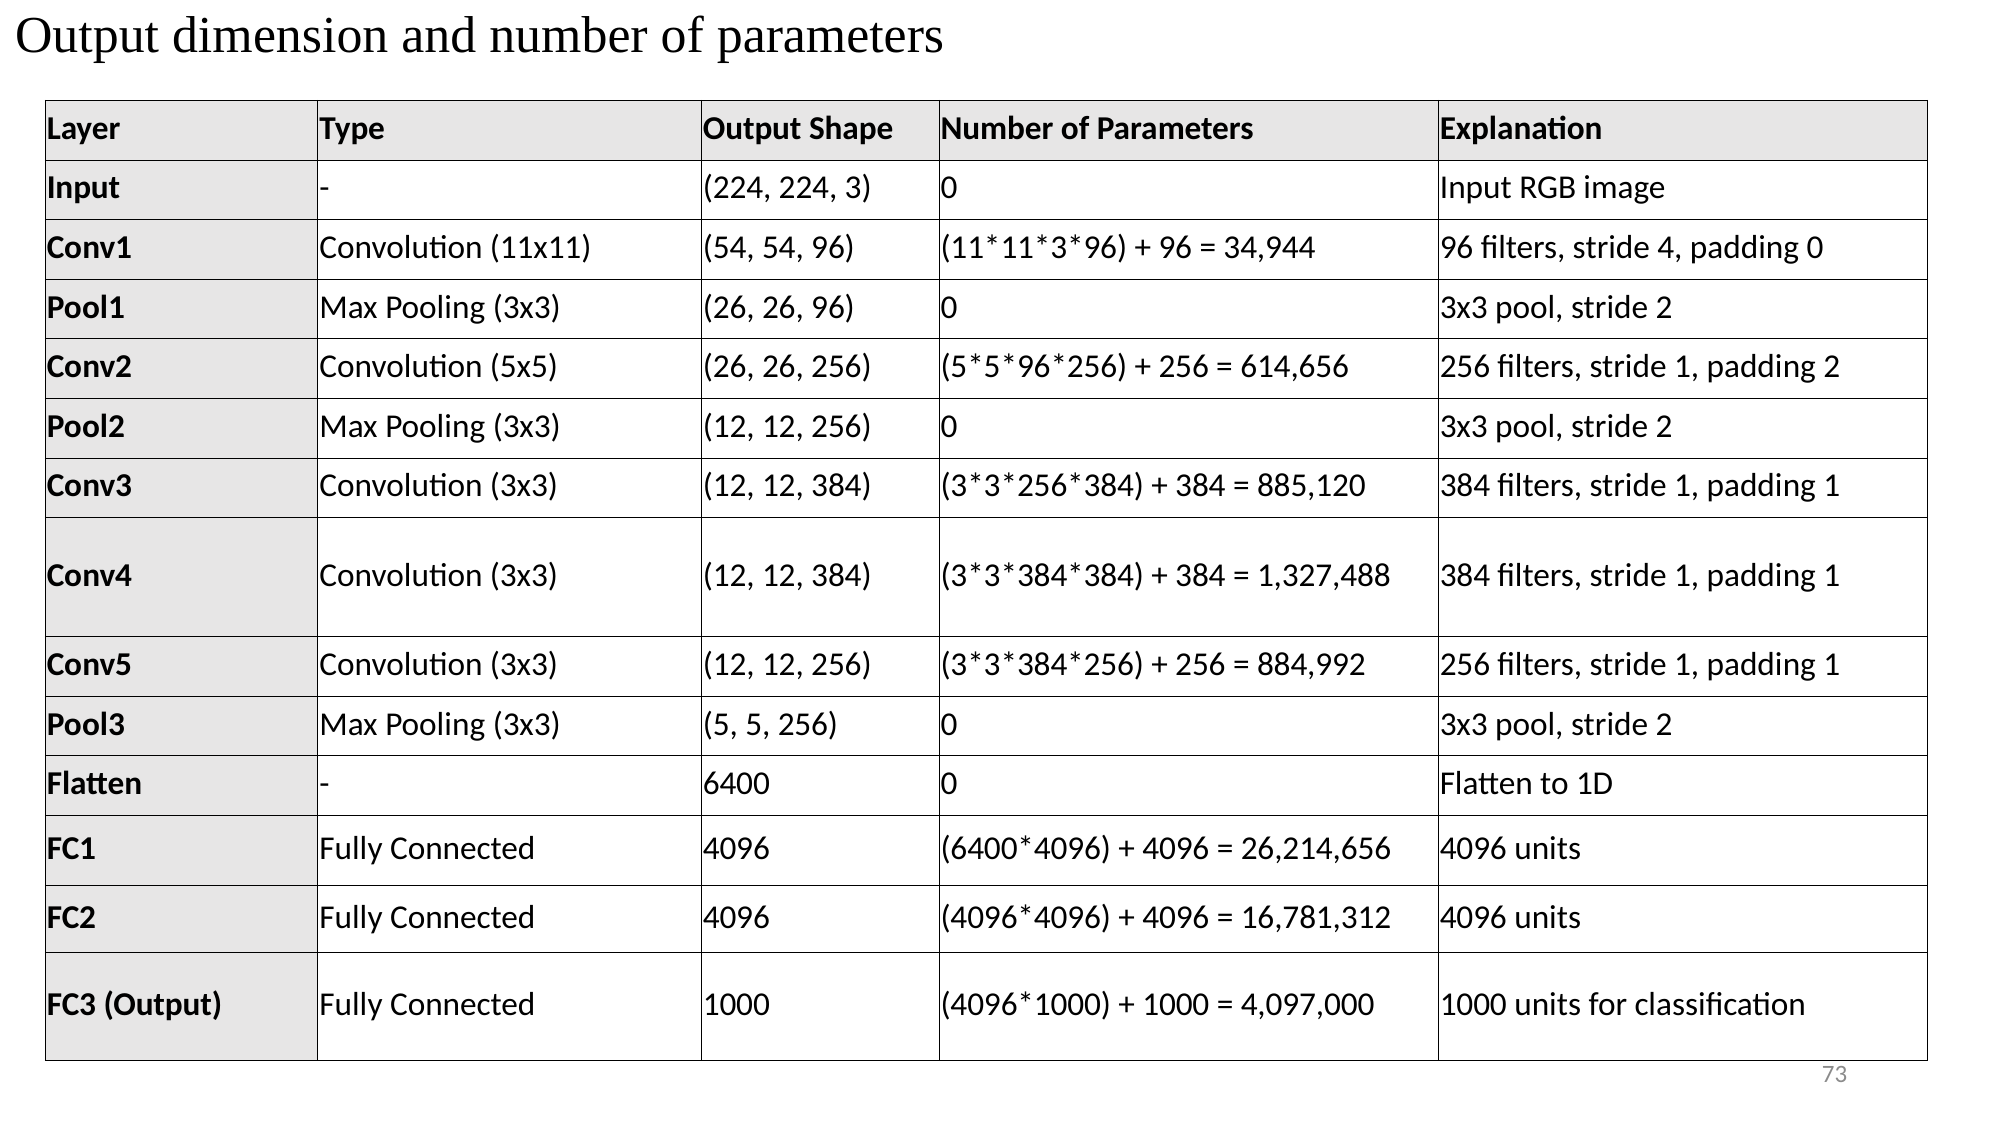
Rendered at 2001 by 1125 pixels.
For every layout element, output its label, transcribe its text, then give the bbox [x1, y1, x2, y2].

table_cell 384 filters, stride 1, padding 1 [1439, 459, 1927, 517]
table_header Layer [46, 101, 317, 160]
table_cell (3*3*256*384) + 384 = 885,120 [940, 459, 1438, 517]
table_cell (5*5*96*256) + 256 = 614,656 [940, 339, 1438, 398]
table_cell 3x3 pool, stride 2 [1439, 399, 1927, 458]
table_cell 4096 [702, 886, 939, 952]
slide_number 73 [1412, 1061, 1863, 1103]
table_cell 3x3 pool, stride 2 [1439, 697, 1927, 755]
table_cell Conv4 [46, 518, 317, 636]
table_cell (54, 54, 96) [702, 220, 939, 279]
table_cell (26, 26, 256) [702, 339, 939, 398]
table_cell (6400*4096) + 4096 = 26,214,656 [940, 816, 1438, 885]
table_header Explanation [1439, 101, 1927, 160]
table_cell FC3 (Output) [46, 953, 317, 1060]
table_cell Convolution (3x3) [318, 637, 701, 696]
table_cell 4096 units [1439, 816, 1927, 885]
table_cell (12, 12, 256) [702, 637, 939, 696]
table_cell FC2 [46, 886, 317, 952]
table_cell FC1 [46, 816, 317, 885]
table_cell Fully Connected [318, 816, 701, 885]
table_cell Fully Connected [318, 886, 701, 952]
title Output dimension and number of parameters [0, 0, 1725, 72]
table_cell (224, 224, 3) [702, 161, 939, 219]
table_cell 4096 [702, 816, 939, 885]
table_cell 0 [940, 161, 1438, 219]
table_cell 6400 [702, 756, 939, 815]
table_cell Conv5 [46, 637, 317, 696]
table_cell Convolution (3x3) [318, 459, 701, 517]
table_cell Pool3 [46, 697, 317, 755]
table_cell 384 filters, stride 1, padding 1 [1439, 518, 1927, 636]
table_cell (3*3*384*256) + 256 = 884,992 [940, 637, 1438, 696]
table_cell (4096*4096) + 4096 = 16,781,312 [940, 886, 1438, 952]
table_cell Convolution (11x11) [318, 220, 701, 279]
table_cell Flatten [46, 756, 317, 815]
table_cell Flatten to 1D [1439, 756, 1927, 815]
table_cell Input [46, 161, 317, 219]
table_cell Input RGB image [1439, 161, 1927, 219]
table_cell 256 filters, stride 1, padding 1 [1439, 637, 1927, 696]
table_cell (11*11*3*96) + 96 = 34,944 [940, 220, 1438, 279]
table_cell (12, 12, 384) [702, 459, 939, 517]
table_cell 3x3 pool, stride 2 [1439, 280, 1927, 338]
table_cell 1000 [702, 953, 939, 1060]
table_cell 0 [940, 399, 1438, 458]
table_cell 0 [940, 697, 1438, 755]
table_cell 256 filters, stride 1, padding 2 [1439, 339, 1927, 398]
table_cell Max Pooling (3x3) [318, 280, 701, 338]
table_cell 0 [940, 756, 1438, 815]
table_cell (3*3*384*384) + 384 = 1,327,488 [940, 518, 1438, 636]
table_cell Fully Connected [318, 953, 701, 1060]
table_cell Conv1 [46, 220, 317, 279]
table_cell Pool1 [46, 280, 317, 338]
table_cell - [318, 756, 701, 815]
table_cell 0 [940, 280, 1438, 338]
table_cell 1000 units for classification [1439, 953, 1927, 1060]
table_cell (4096*1000) + 1000 = 4,097,000 [940, 953, 1438, 1060]
table_cell Convolution (5x5) [318, 339, 701, 398]
table_header Number of Parameters [940, 101, 1438, 160]
table_cell Convolution (3x3) [318, 518, 701, 636]
table_cell (5, 5, 256) [702, 697, 939, 755]
table_cell 96 filters, stride 4, padding 0 [1439, 220, 1927, 279]
table_cell Max Pooling (3x3) [318, 399, 701, 458]
table_header Output Shape [702, 101, 939, 160]
table_cell Max Pooling (3x3) [318, 697, 701, 755]
table_cell Conv3 [46, 459, 317, 517]
table_cell (26, 26, 96) [702, 280, 939, 338]
table_cell Pool2 [46, 399, 317, 458]
table_header Type [318, 101, 701, 160]
table_cell 4096 units [1439, 886, 1927, 952]
table_cell - [318, 161, 701, 219]
table_cell Conv2 [46, 339, 317, 398]
table_cell (12, 12, 256) [702, 399, 939, 458]
table_cell (12, 12, 384) [702, 518, 939, 636]
